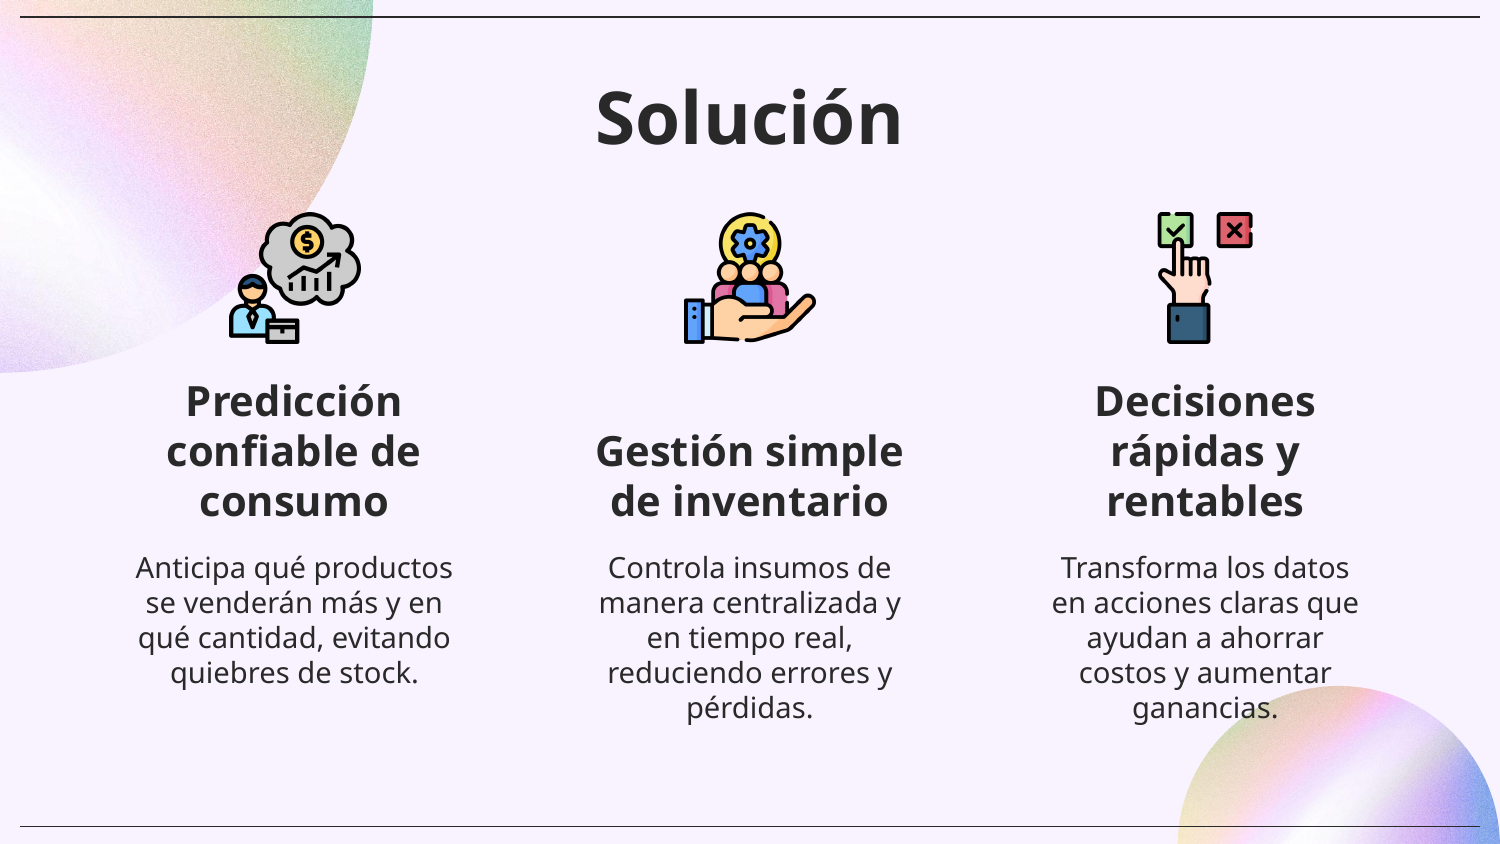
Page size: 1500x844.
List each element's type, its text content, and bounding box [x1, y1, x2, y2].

subtitle Gestión simple de inventario [573, 406, 927, 534]
subtitle Decisiones rápidas y rentables [1029, 406, 1382, 534]
subtitle Controla insumos de manera centralizada y en tiempo real, reduciendo errores y pérdidas. [573, 534, 927, 743]
subtitle Predicción confiable de consumo [118, 406, 471, 534]
picture [1139, 212, 1272, 345]
subtitle Transforma los datos en acciones claras que ayudan a ahorrar costos y aumentar ganancias. [1029, 534, 1382, 743]
title Solución [118, 56, 1382, 151]
picture [1177, 691, 1500, 844]
picture [684, 212, 816, 345]
subtitle Anticipa qué productos se venderán más y en qué cantidad, evitando quiebres de stock. [118, 534, 471, 743]
picture [0, 0, 374, 373]
